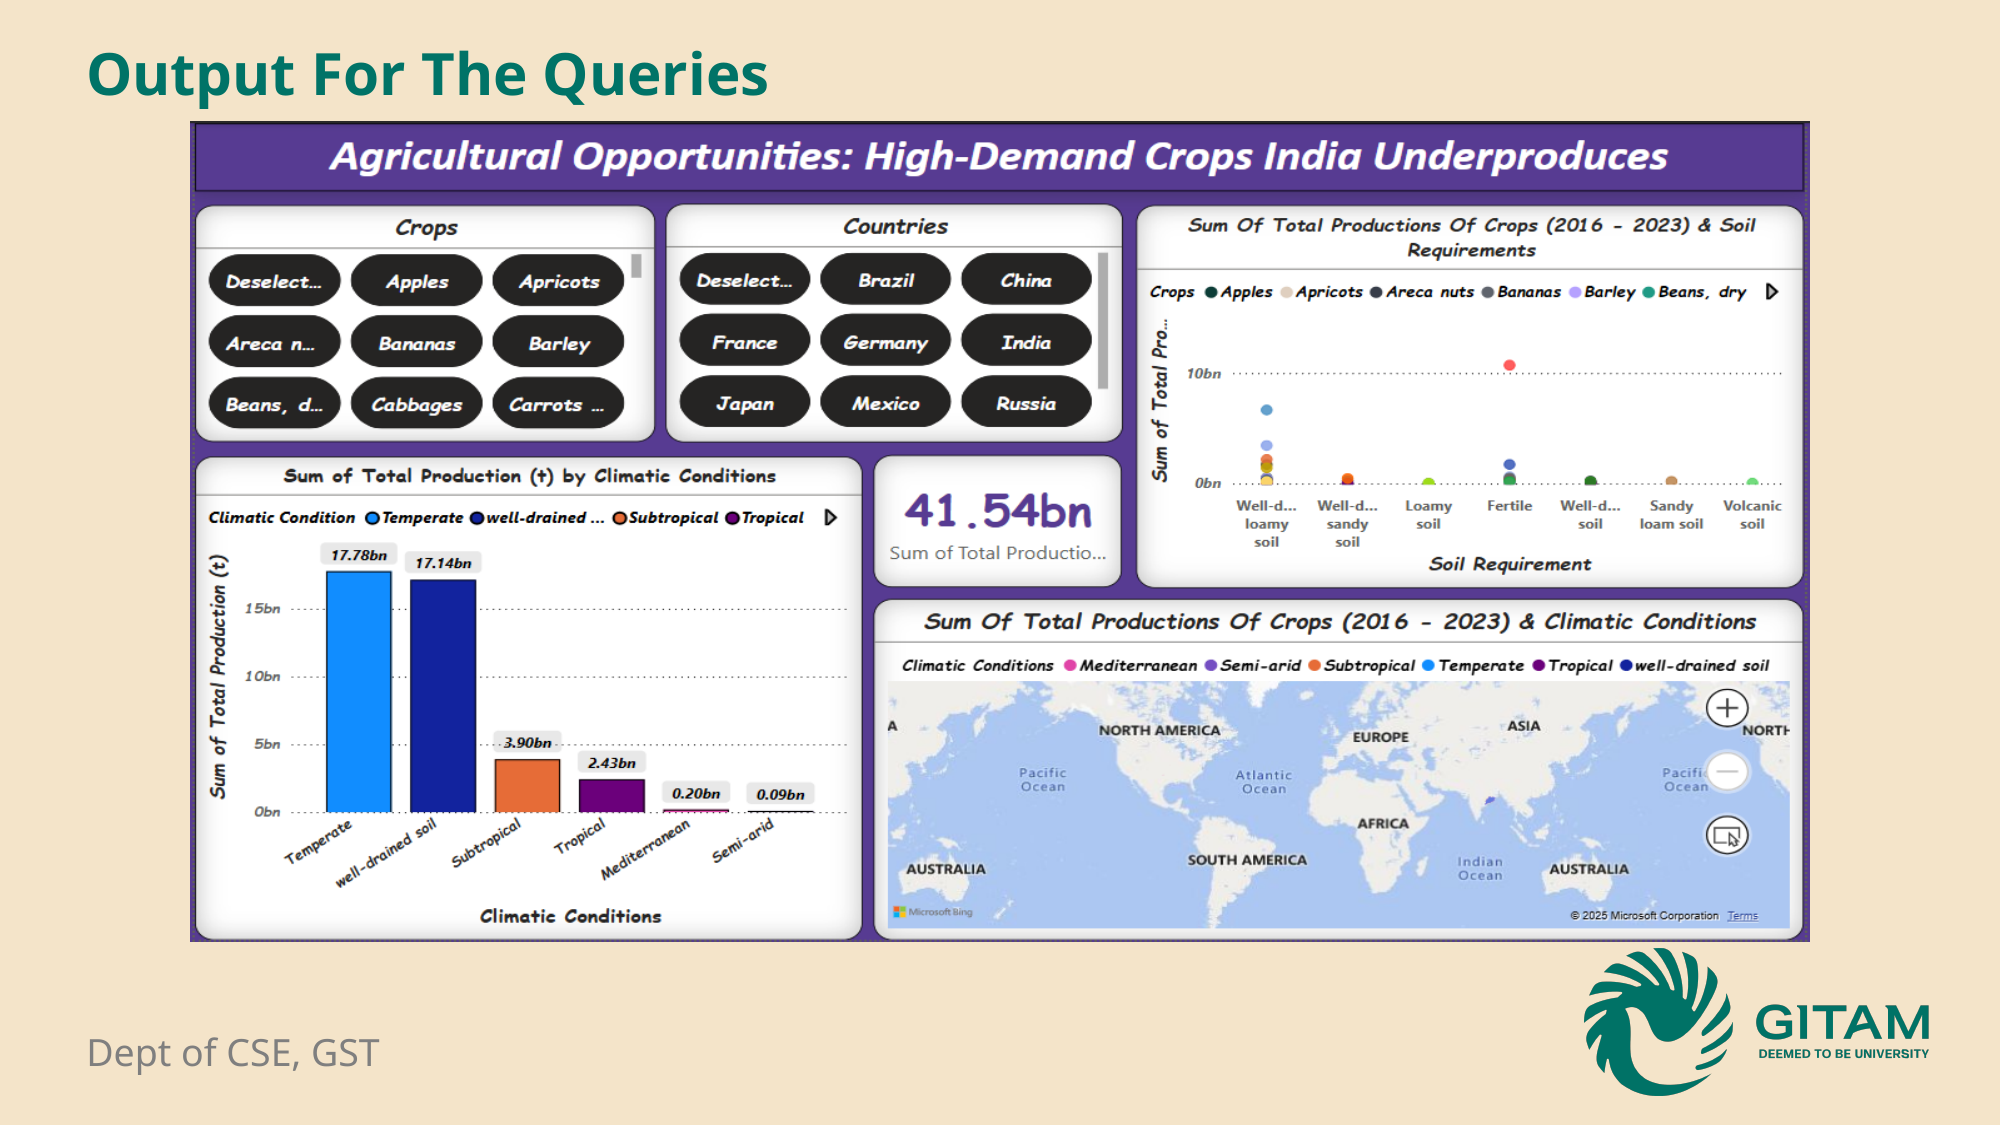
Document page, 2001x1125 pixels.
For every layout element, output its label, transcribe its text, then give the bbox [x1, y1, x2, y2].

text_box Dept of CSE, GST [71, 1021, 857, 1082]
picture [190, 120, 1810, 943]
text_box Output For The Queries [71, 29, 1665, 115]
picture [1584, 947, 1929, 1096]
